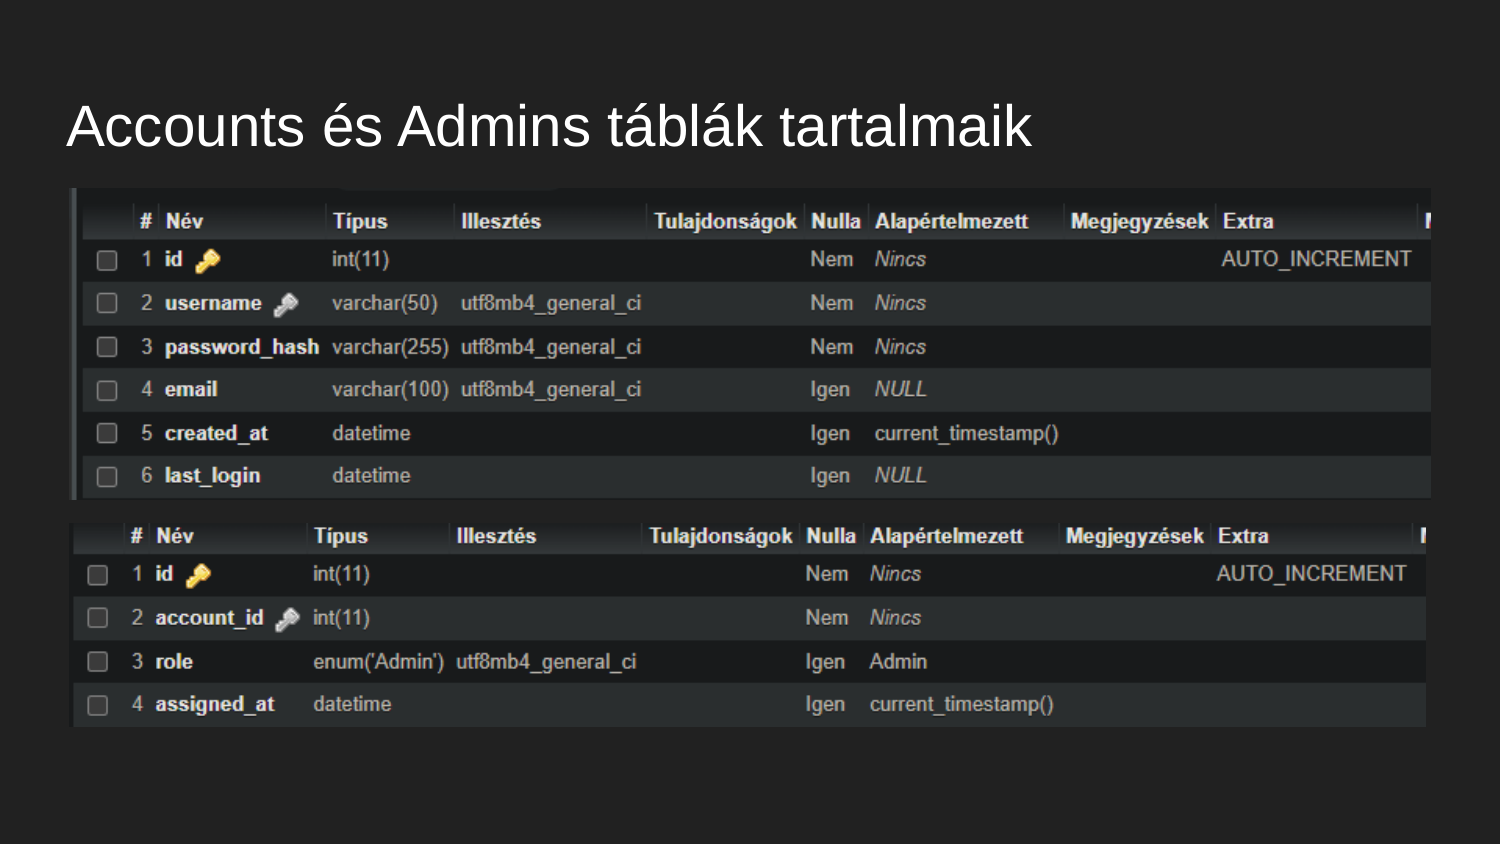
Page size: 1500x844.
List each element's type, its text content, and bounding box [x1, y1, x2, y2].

picture [69, 188, 1431, 501]
title Accounts és Admins táblák tartalmaik [51, 72, 1449, 167]
picture [69, 523, 1426, 728]
